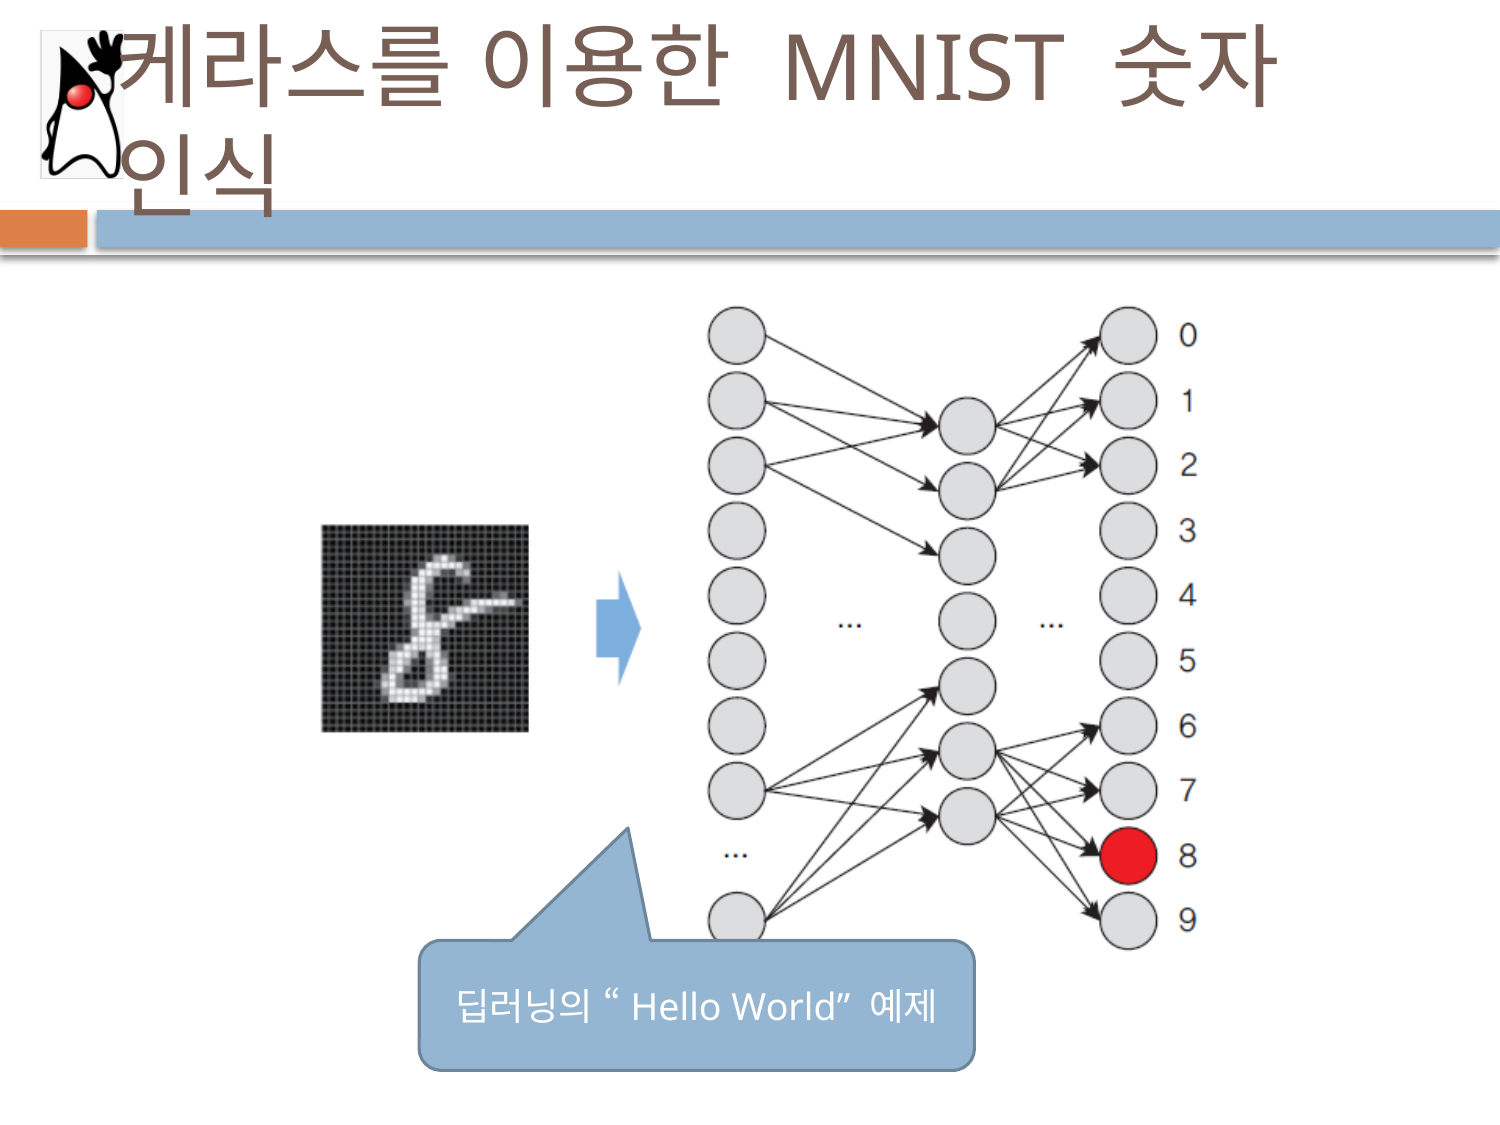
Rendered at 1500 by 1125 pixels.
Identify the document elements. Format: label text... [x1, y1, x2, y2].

text_box 딥러닝의 “Hello World” 예제 [417, 996, 976, 1072]
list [307, 276, 1232, 987]
title 케라스를 이용한 MNIST 숫자 인식 [100, 37, 1438, 200]
picture [39, 30, 124, 179]
